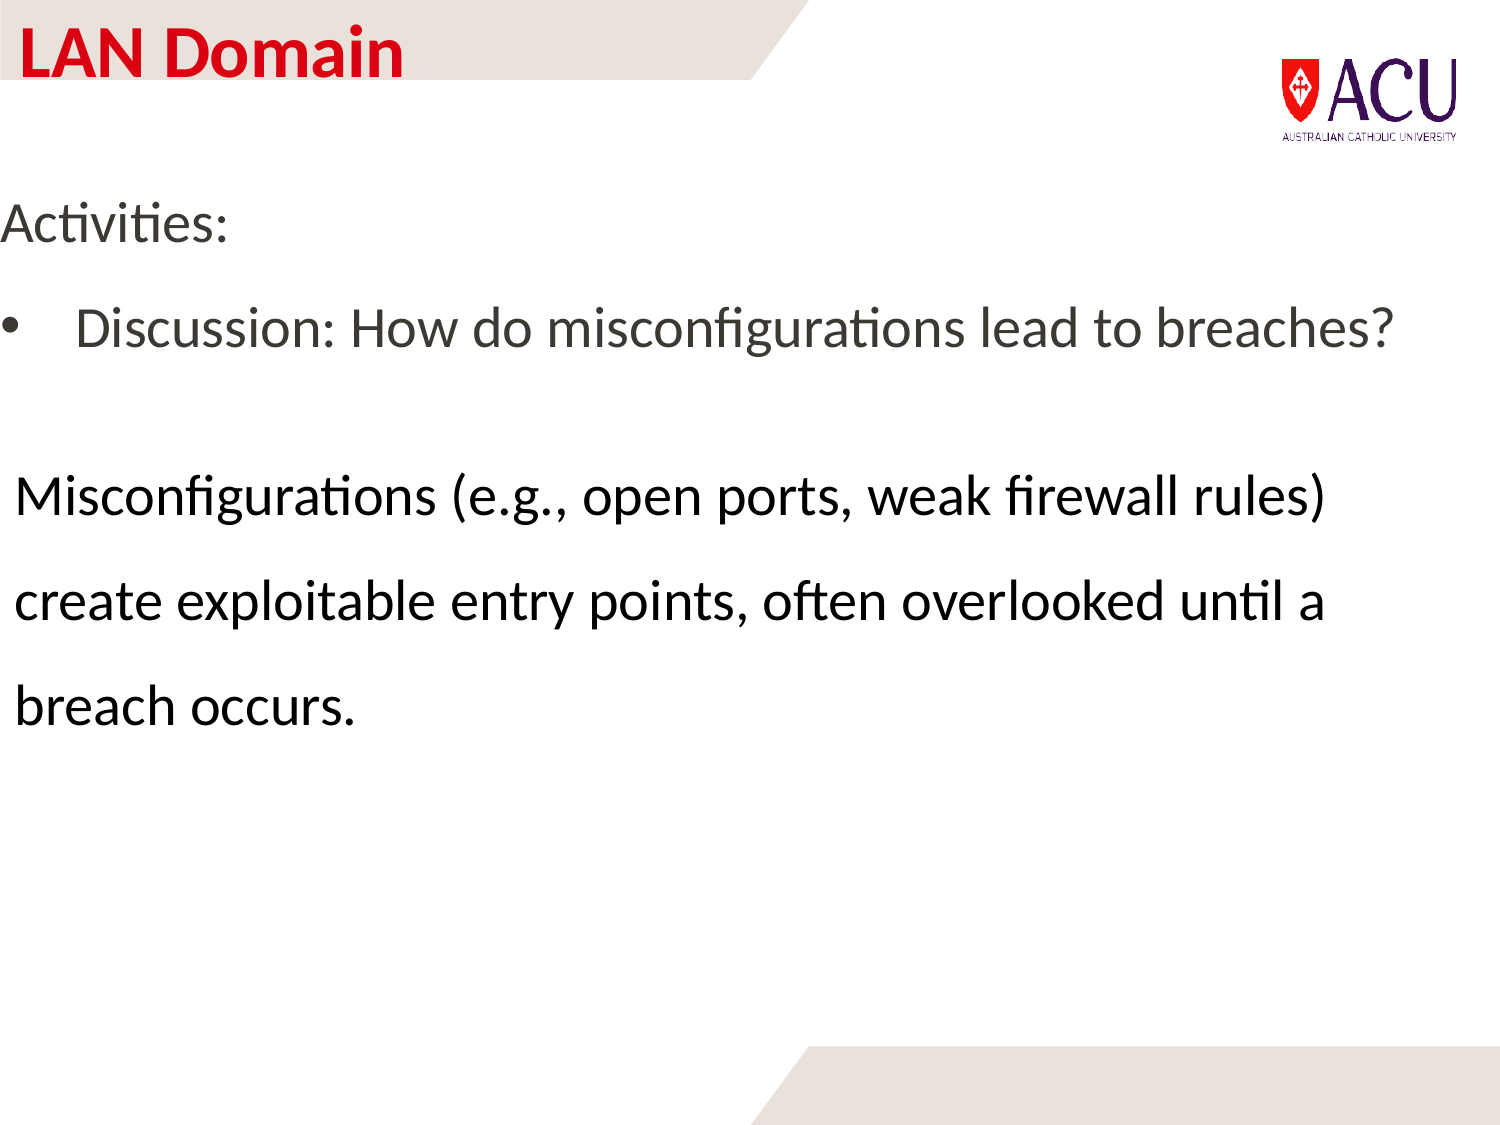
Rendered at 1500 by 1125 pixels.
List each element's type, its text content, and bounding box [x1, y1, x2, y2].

picture [1282, 58, 1456, 137]
text_box Misconfigurations (e.g., open ports, weak firewall rules) create exploitable entry points, often overlooked until a breach occurs. [0, 414, 1465, 745]
list Activities: Discussion: How do misconfigurations lead to breaches? [0, 137, 1500, 788]
title LAN Domain [0, 0, 1204, 137]
